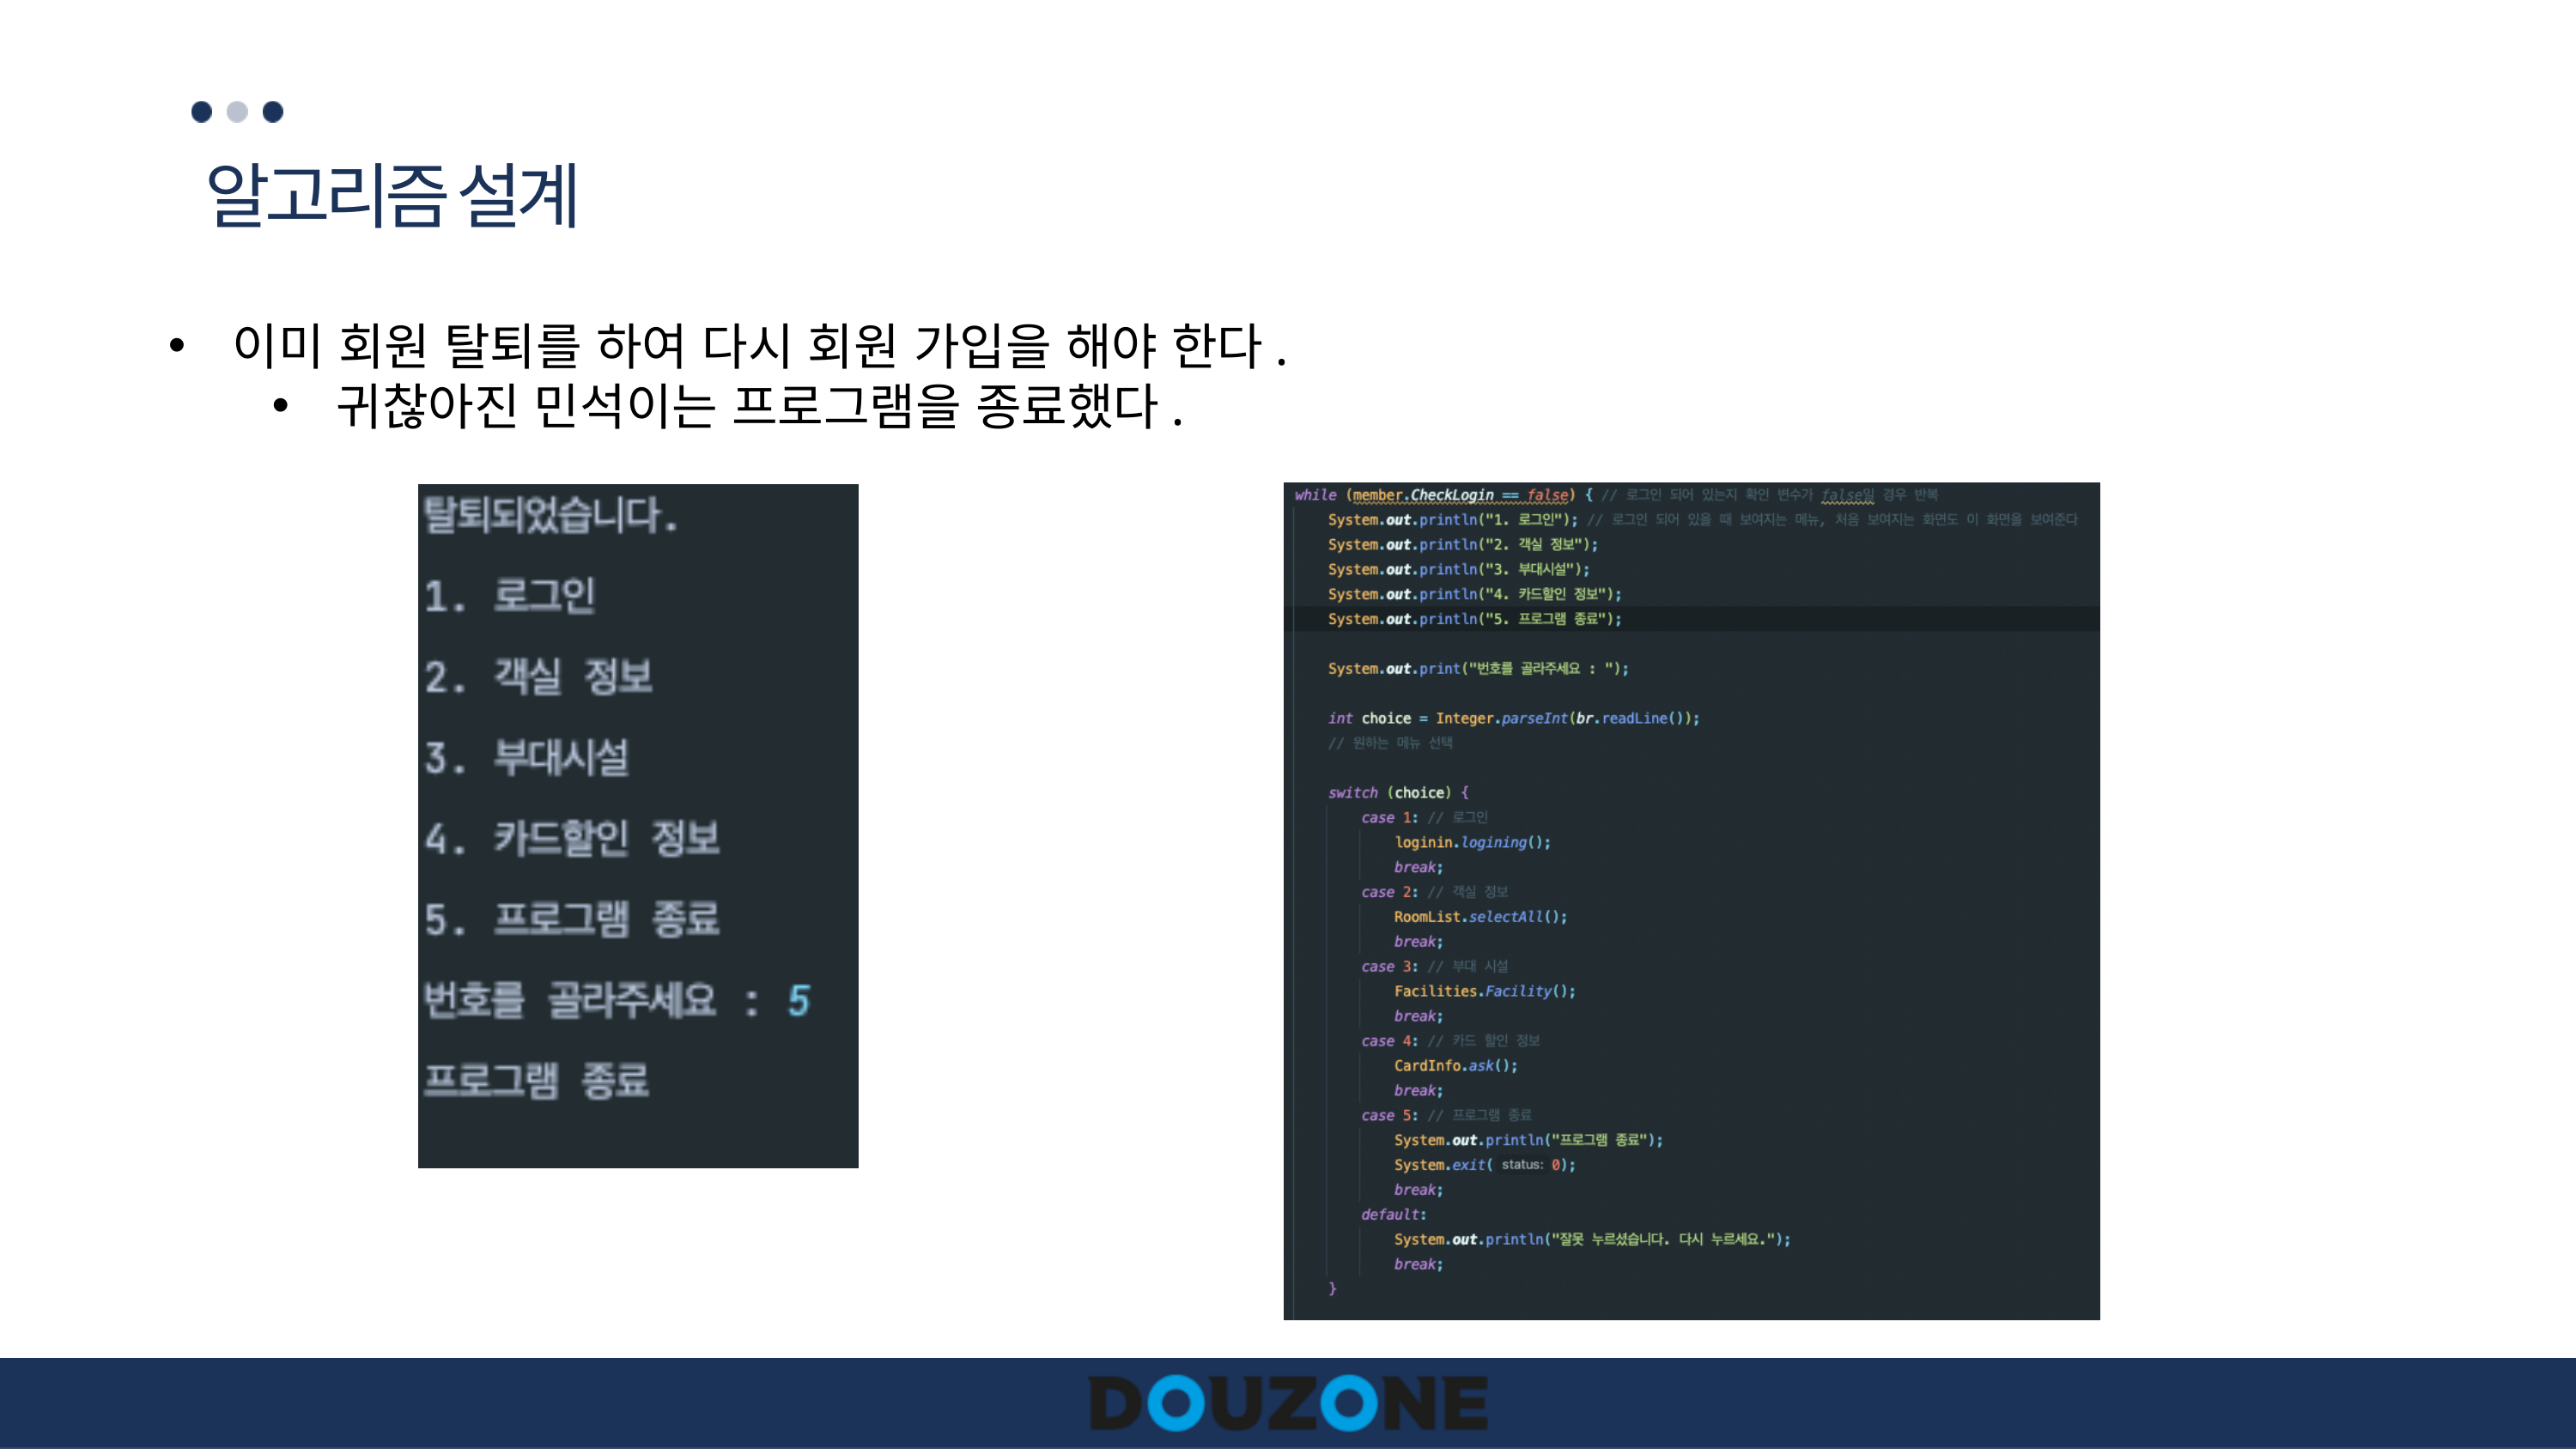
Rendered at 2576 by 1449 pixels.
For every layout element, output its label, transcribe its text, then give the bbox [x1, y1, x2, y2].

picture [418, 483, 860, 1168]
text_box 이미 회원 탈퇴를 하여 다시 회원 가입을 해야 한다. 귀찮아진 민석이는 프로그램을 종료했다. [0, 308, 1568, 442]
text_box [227, 101, 248, 123]
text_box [0, 1358, 2576, 1449]
picture [1284, 482, 2100, 1320]
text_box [191, 101, 213, 123]
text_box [1087, 1369, 1488, 1438]
text_box 알고리즘 설계 [191, 144, 2345, 244]
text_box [263, 101, 284, 123]
